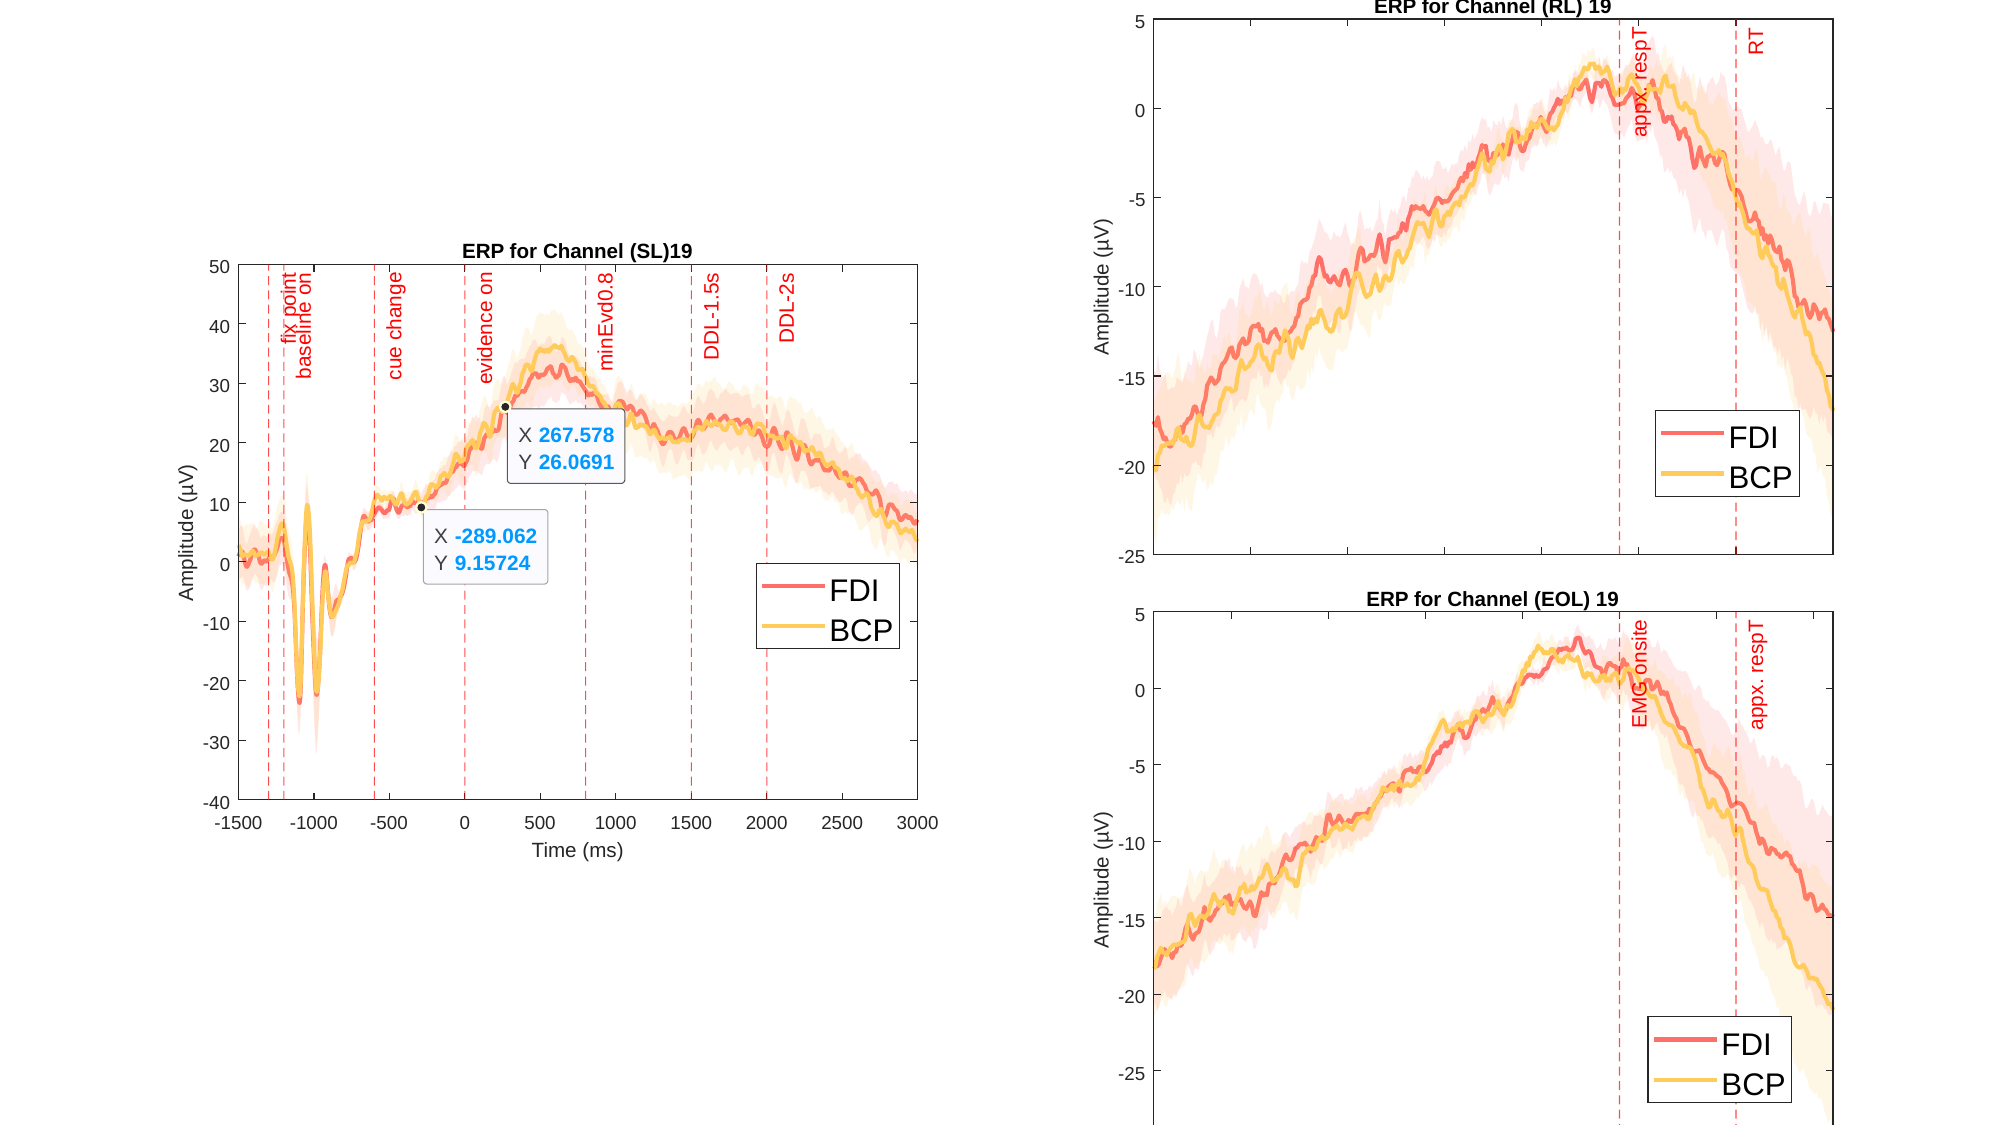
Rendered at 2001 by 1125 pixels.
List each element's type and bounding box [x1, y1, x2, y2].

picture [124, 214, 1001, 873]
picture [1039, 0, 1916, 1125]
